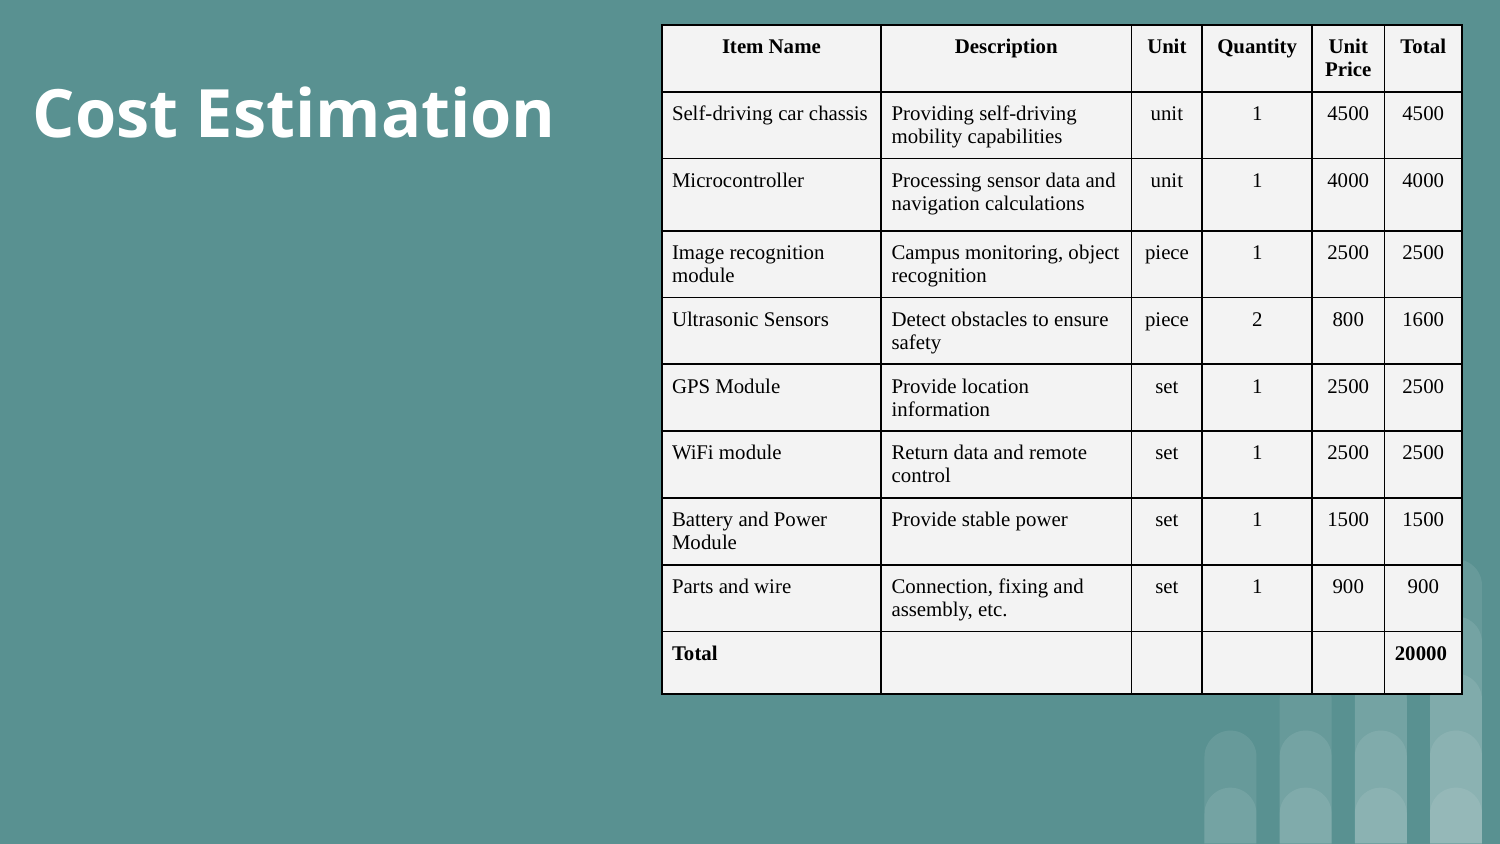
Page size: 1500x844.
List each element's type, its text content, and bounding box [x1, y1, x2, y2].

table_cell 20000 [1385, 632, 1461, 693]
table_cell 2500 [1385, 232, 1461, 297]
table_cell 1 [1203, 432, 1311, 497]
table_cell 4000 [1385, 159, 1461, 230]
table_cell Total [663, 632, 880, 693]
table_cell [1132, 632, 1201, 693]
table_cell Detect obstacles to ensure safety [882, 298, 1131, 363]
table_cell Campus monitoring, object recognition [882, 232, 1131, 297]
table_cell 4500 [1385, 93, 1461, 158]
table_cell set [1132, 499, 1201, 564]
table_cell Microcontroller [663, 159, 880, 230]
table_cell WiFi module [663, 432, 880, 497]
table_header Description [882, 26, 1131, 91]
table_header Total [1385, 26, 1461, 91]
table_cell 1 [1203, 365, 1311, 430]
table_cell Image recognition module [663, 232, 880, 297]
table_cell 2500 [1313, 432, 1384, 497]
title Cost Estimation [17, 36, 661, 186]
table_cell Return data and remote control [882, 432, 1131, 497]
table_cell 1 [1203, 566, 1311, 631]
table_cell unit [1132, 93, 1201, 158]
table_cell 4000 [1313, 159, 1384, 230]
table_cell Battery and Power Module [663, 499, 880, 564]
table_header Unit Price [1313, 26, 1384, 91]
table_cell 2500 [1313, 365, 1384, 430]
table_header Quantity [1203, 26, 1311, 91]
table_cell [1313, 632, 1384, 693]
table_cell 1600 [1385, 298, 1461, 363]
table_cell 1 [1203, 159, 1311, 230]
table_cell piece [1132, 298, 1201, 363]
table_cell Ultrasonic Sensors [663, 298, 880, 363]
table_header Unit [1132, 26, 1201, 91]
table_cell 2500 [1385, 432, 1461, 497]
table_cell 900 [1385, 566, 1461, 631]
table_cell Provide stable power [882, 499, 1131, 564]
table_cell 2500 [1385, 365, 1461, 430]
table_cell 2500 [1313, 232, 1384, 297]
table_cell piece [1132, 232, 1201, 297]
table_cell 1 [1203, 499, 1311, 564]
table_cell Self-driving car chassis [663, 93, 880, 158]
table_cell 1500 [1313, 499, 1384, 564]
table_cell 900 [1313, 566, 1384, 631]
table_cell set [1132, 432, 1201, 497]
table_header Item Name [663, 26, 880, 91]
table_cell 4500 [1313, 93, 1384, 158]
table_cell Processing sensor data and navigation calculations [882, 159, 1131, 230]
table_cell set [1132, 566, 1201, 631]
table_cell [1203, 632, 1311, 693]
table_cell Connection, fixing and assembly, etc. [882, 566, 1131, 631]
table_cell GPS Module [663, 365, 880, 430]
table_cell 1500 [1385, 499, 1461, 564]
table_cell Provide location information [882, 365, 1131, 430]
table_cell 2 [1203, 298, 1311, 363]
table_cell 800 [1313, 298, 1384, 363]
table_cell [882, 632, 1131, 693]
table_cell unit [1132, 159, 1201, 230]
table_cell Parts and wire [663, 566, 880, 631]
table_cell 1 [1203, 232, 1311, 297]
table_cell set [1132, 365, 1201, 430]
table_cell Providing self-driving mobility capabilities [882, 93, 1131, 158]
table_cell 1 [1203, 93, 1311, 158]
